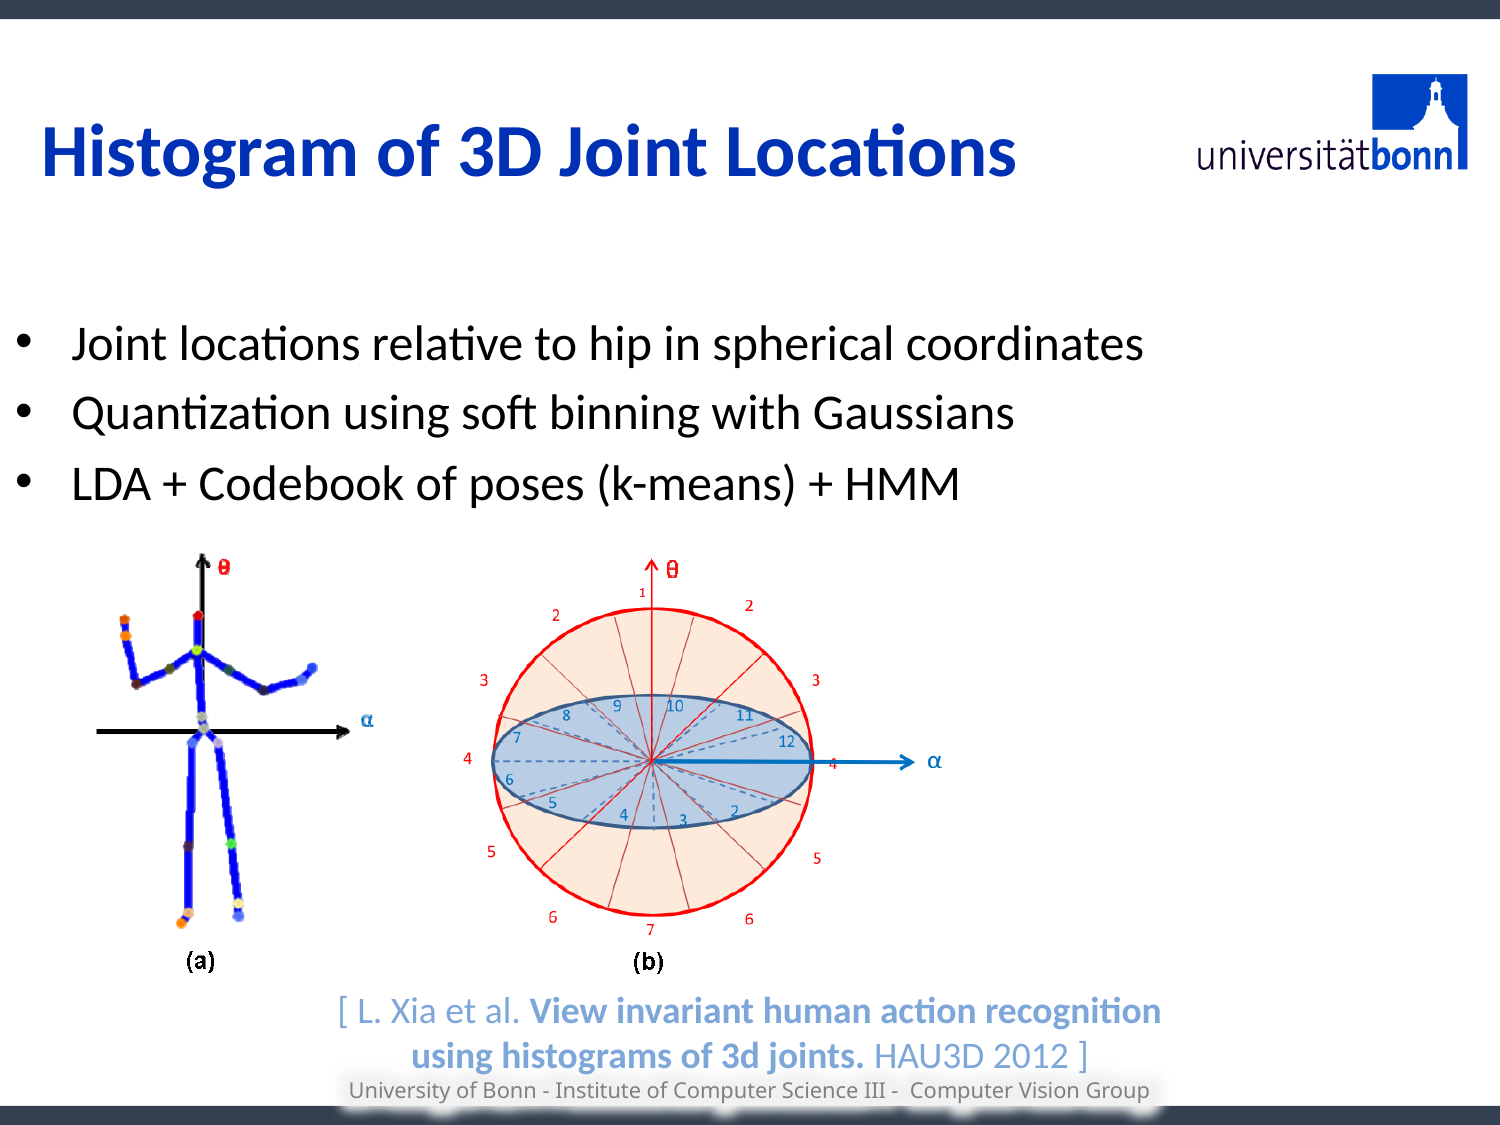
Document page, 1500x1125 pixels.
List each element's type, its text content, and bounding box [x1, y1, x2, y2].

title Histogram of 3D Joint Locations [41, 37, 1118, 192]
picture [1196, 72, 1469, 171]
list Joint locations relative to hip in spherical coordinates Quantization using soft binning with Gaussians LDA + Codebook of poses (k-means) + HMM [0, 302, 1352, 1005]
picture [41, 514, 1458, 987]
text_box [ L. Xia et al. View invariant human action recognition using histograms of 3d joints. HAU3D 2012 ] [314, 994, 1186, 1084]
